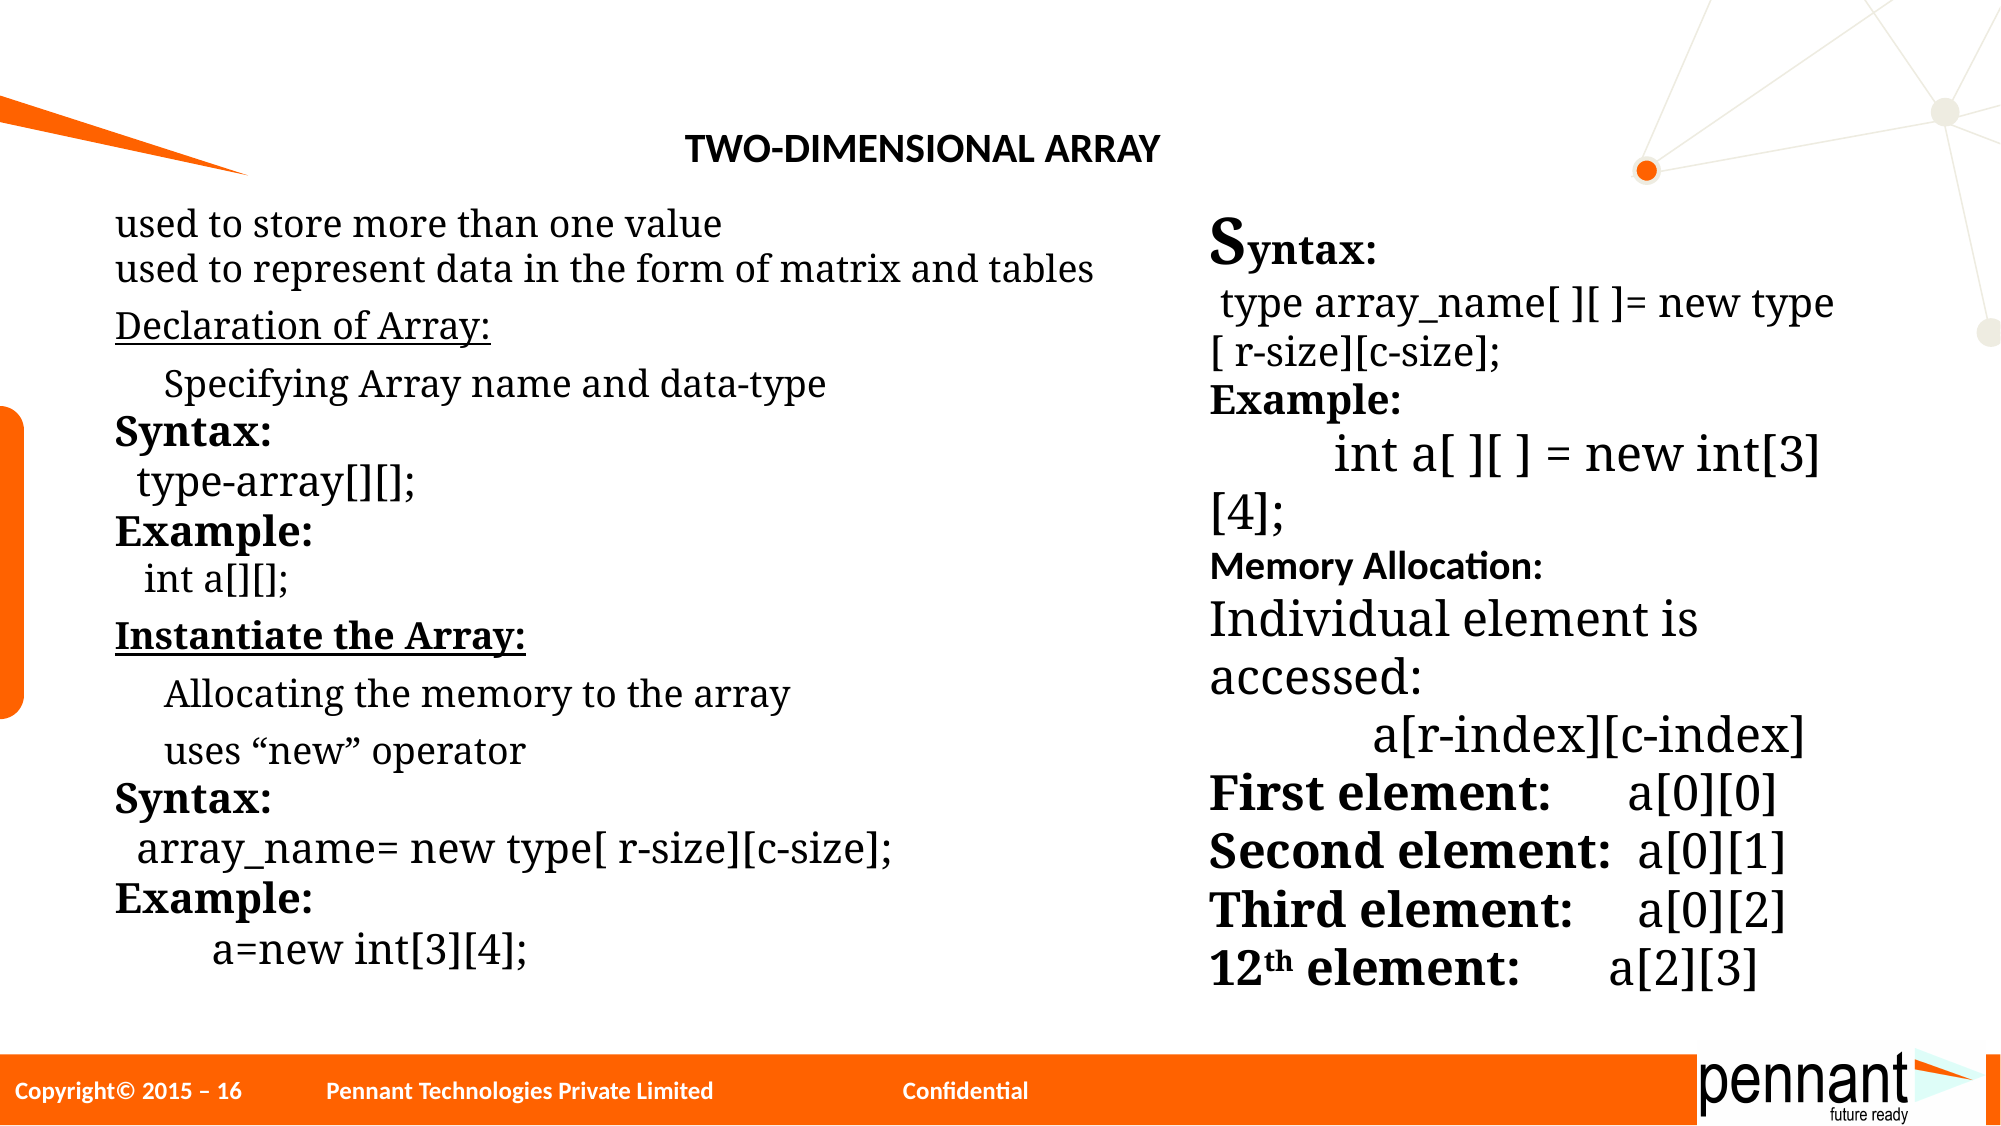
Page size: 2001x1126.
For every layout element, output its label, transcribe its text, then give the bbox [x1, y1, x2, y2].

picture [1697, 1040, 1986, 1126]
list Syntax: type array_name[ ][ ]= new type [ r-size][c-size]; Example: int a[ ][ ] = new int[3][4]; Memory Allocation: Individual element is accessed: a[r-index][c-index] First element: a[0][0] Second element: a[0][1] Third element: a[0][2] 12th element: a[2][3] [1194, 192, 1901, 1006]
list used to store more than one value used to represent data in the form of matrix and tables Declaration of Array: Specifying Array name and data-type Syntax: type-array[][]; Example: int a[][]; Instantiate the Array: Allocating the memory to the array uses “new” operator Syntax: array_name= new type[ r-size][c-size]; Example: a=new int[3][4]; [99, 192, 1126, 1006]
title TWO-DIMENSIONAL ARRAY [99, 44, 1746, 179]
